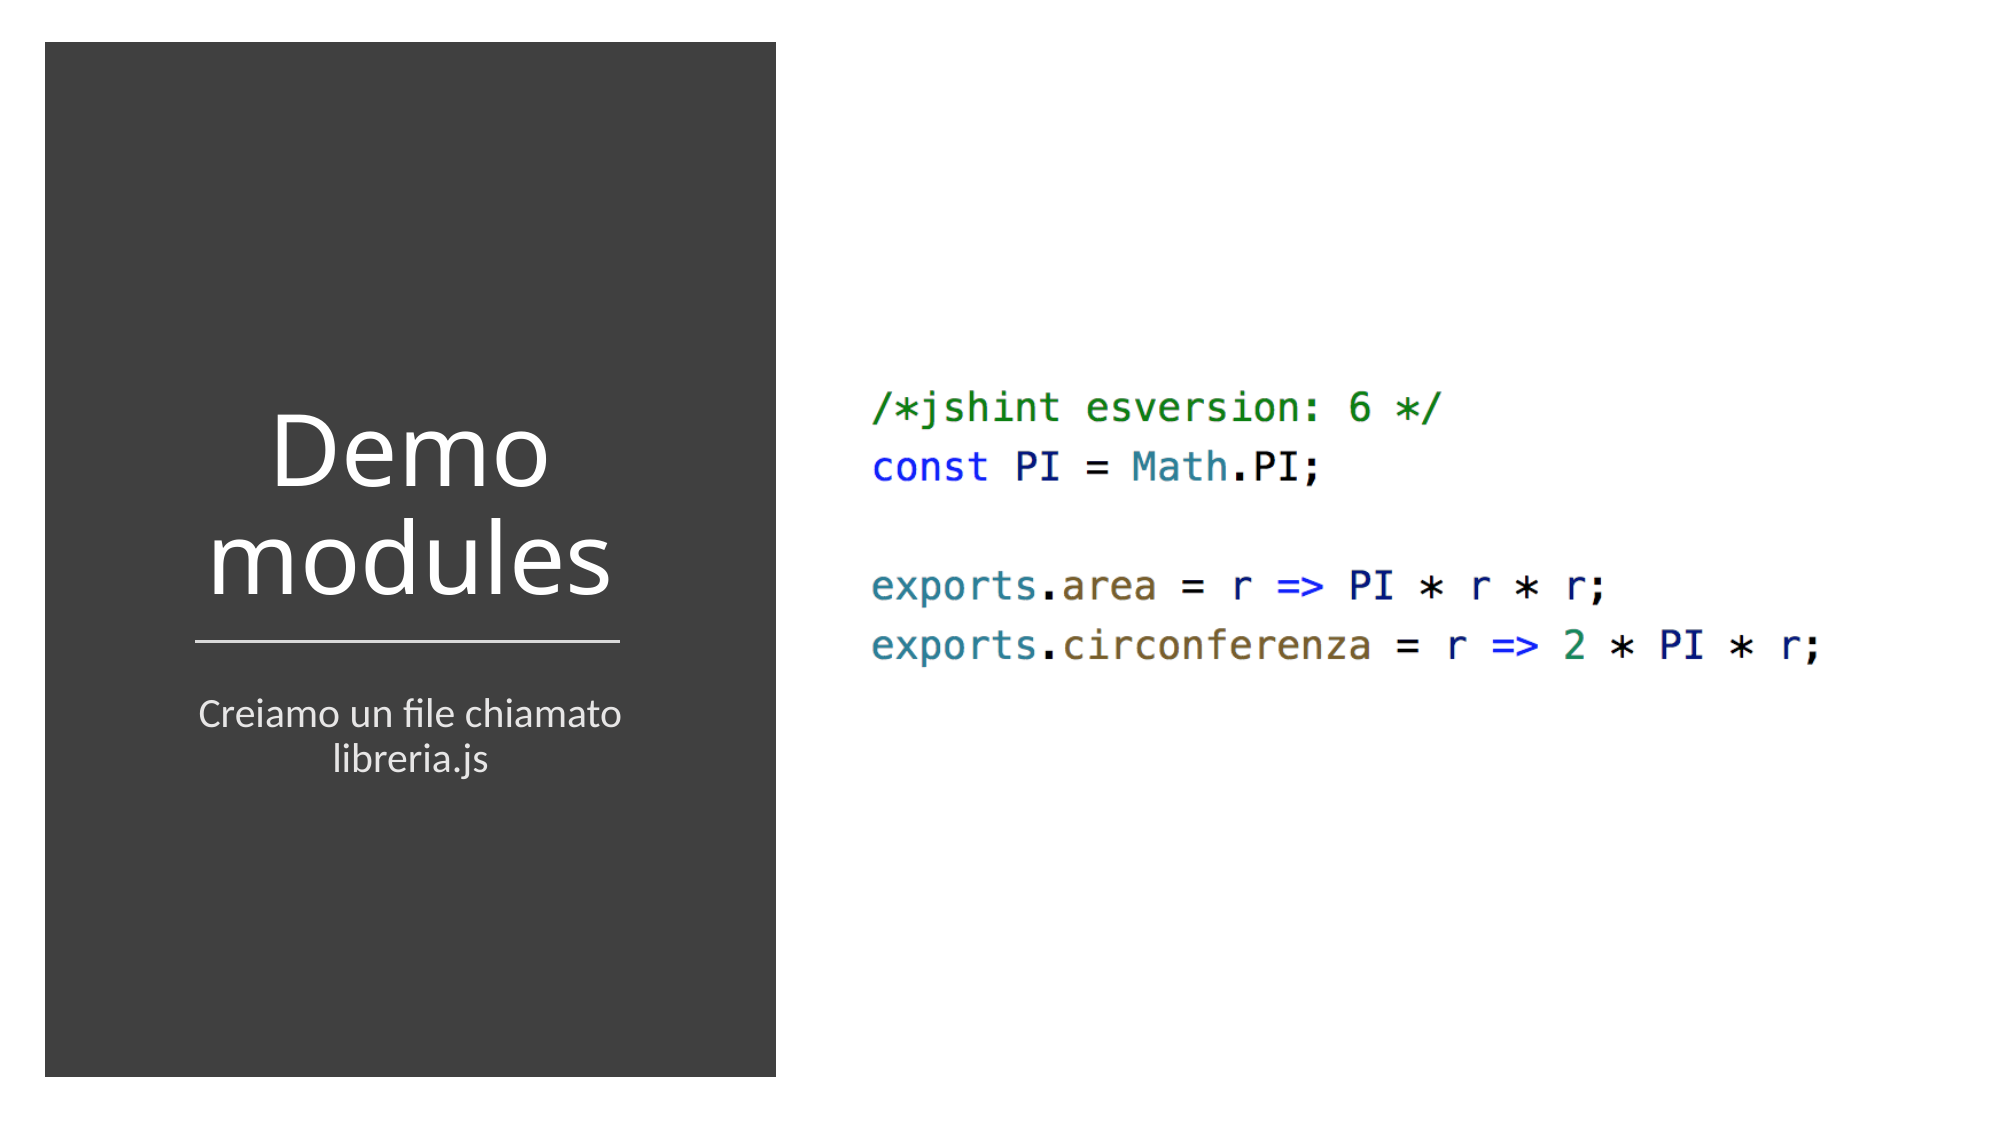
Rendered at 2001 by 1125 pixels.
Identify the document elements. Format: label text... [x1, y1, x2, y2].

text_box [54, 52, 767, 1067]
title Demo modules [110, 149, 711, 624]
picture [845, 380, 1921, 746]
list Creiamo un file chiamato libreria.js [110, 684, 711, 935]
